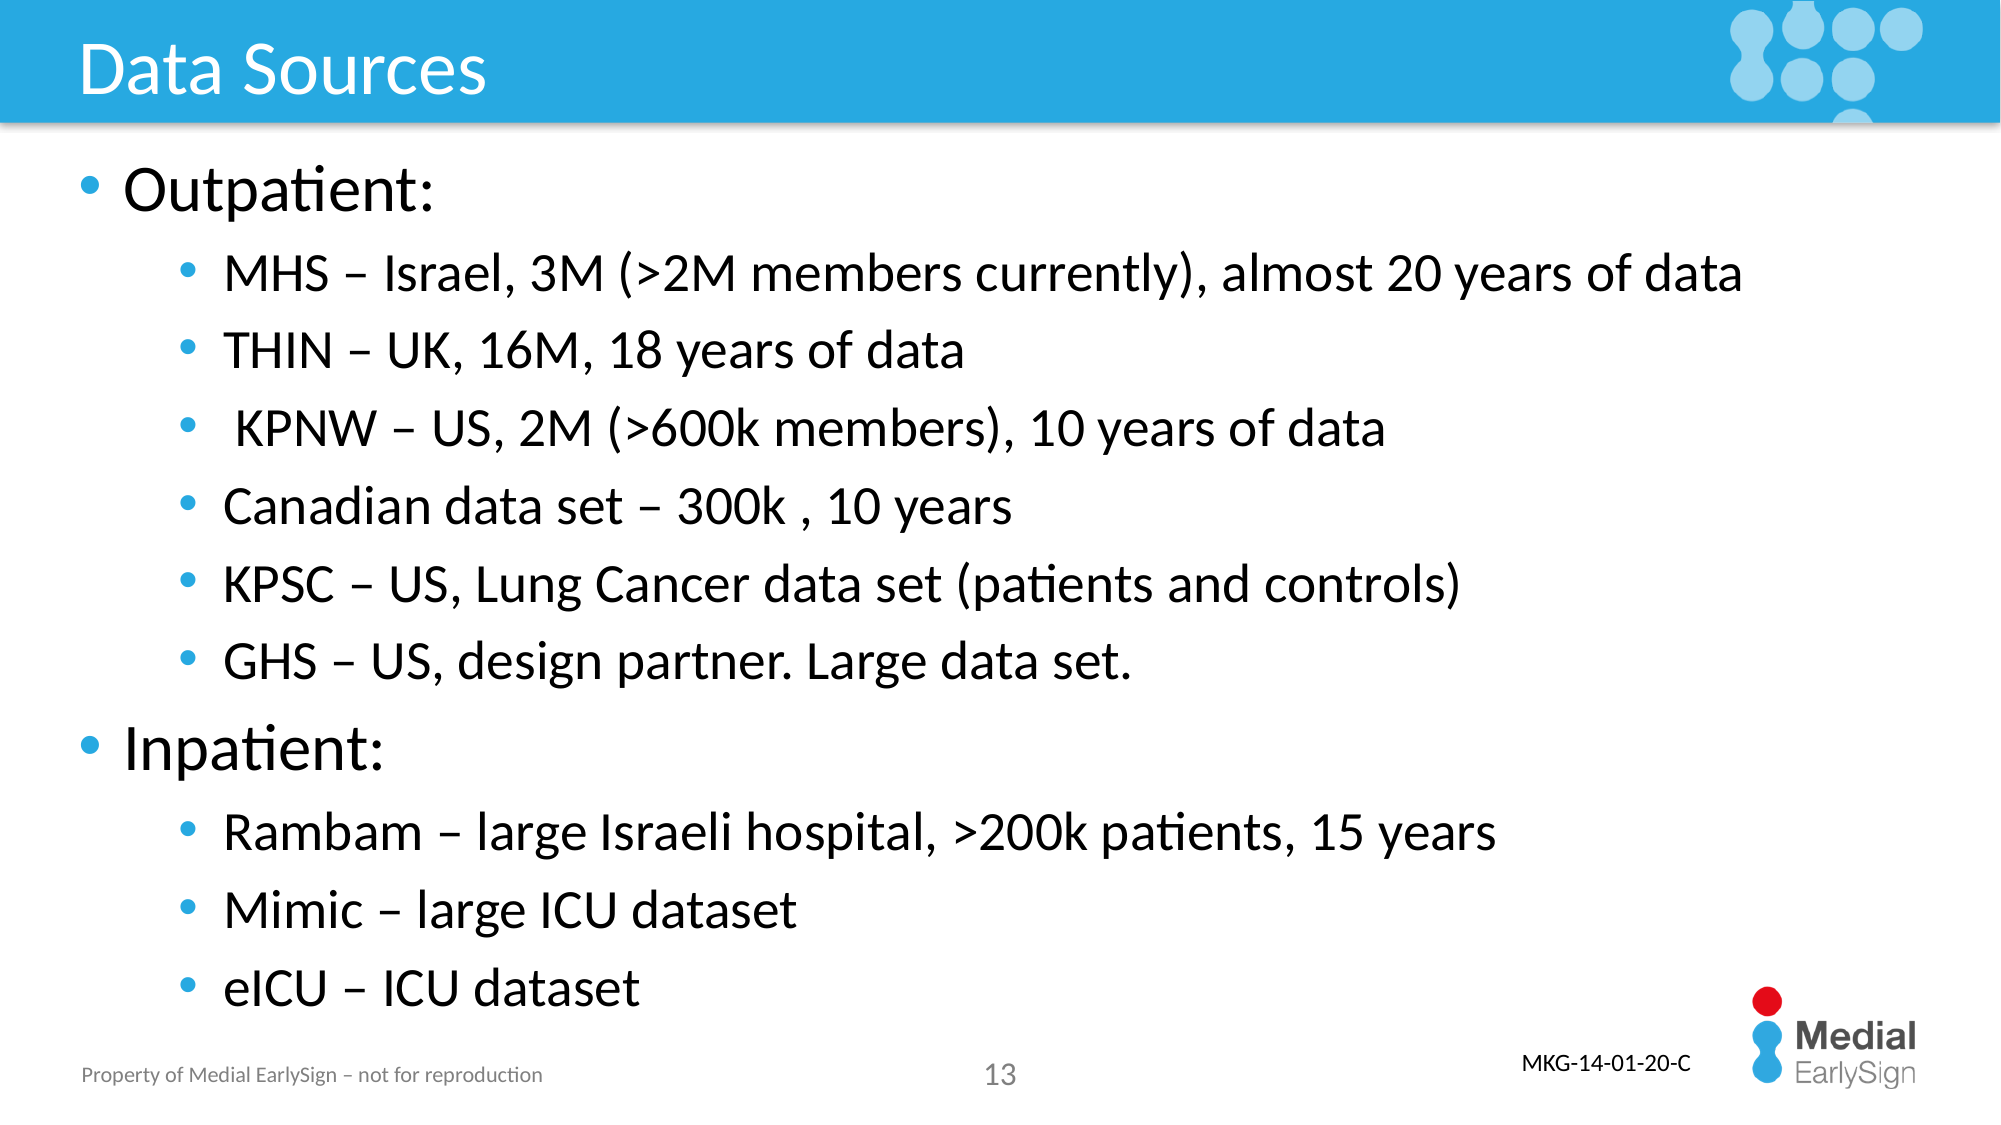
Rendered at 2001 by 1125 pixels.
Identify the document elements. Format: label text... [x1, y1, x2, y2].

title Data Sources [63, 8, 1729, 119]
picture [1730, 1, 1923, 123]
list Outpatient: MHS – Israel, 3M (>2M members currently), almost 20 years of data THIN – UK, 16M, 18 years of data KPNW – US, 2M (>600k members), 10 years of data Canadian data set – 300k , 10 years KPSC – US, Lung Cancer data set (patients and controls) GHS – US, design partner. Large data set. Inpatient: Rambam – large Israeli hospital, >200k patients, 15 years Mimic – large ICU dataset eICU – ICU dataset [63, 137, 1835, 1089]
picture [1835, 986, 1915, 1089]
